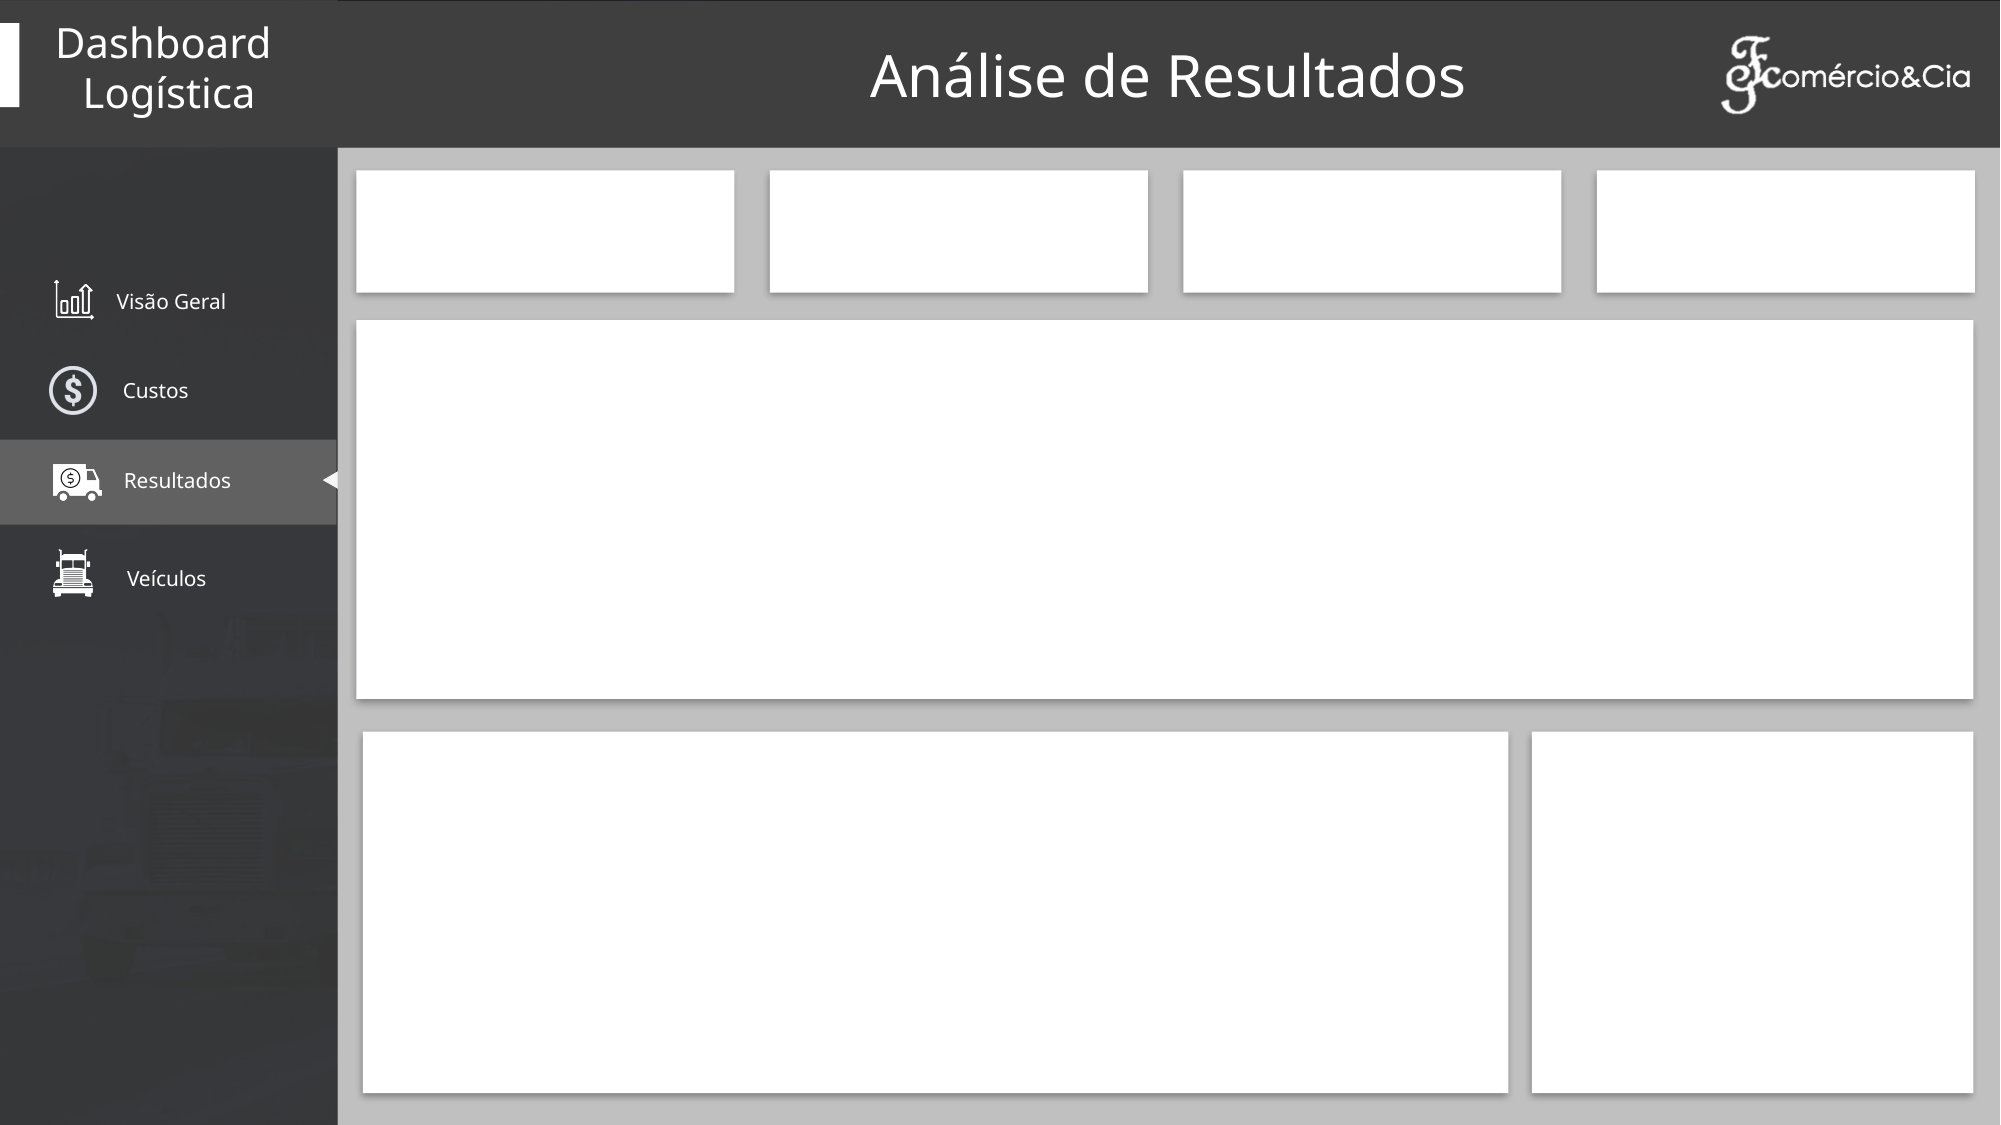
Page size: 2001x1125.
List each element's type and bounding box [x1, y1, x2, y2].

text_box [53, 460, 249, 501]
text_box [54, 280, 244, 322]
text_box [53, 549, 226, 600]
text_box [48, 366, 206, 415]
picture [0, 0, 2000, 1125]
